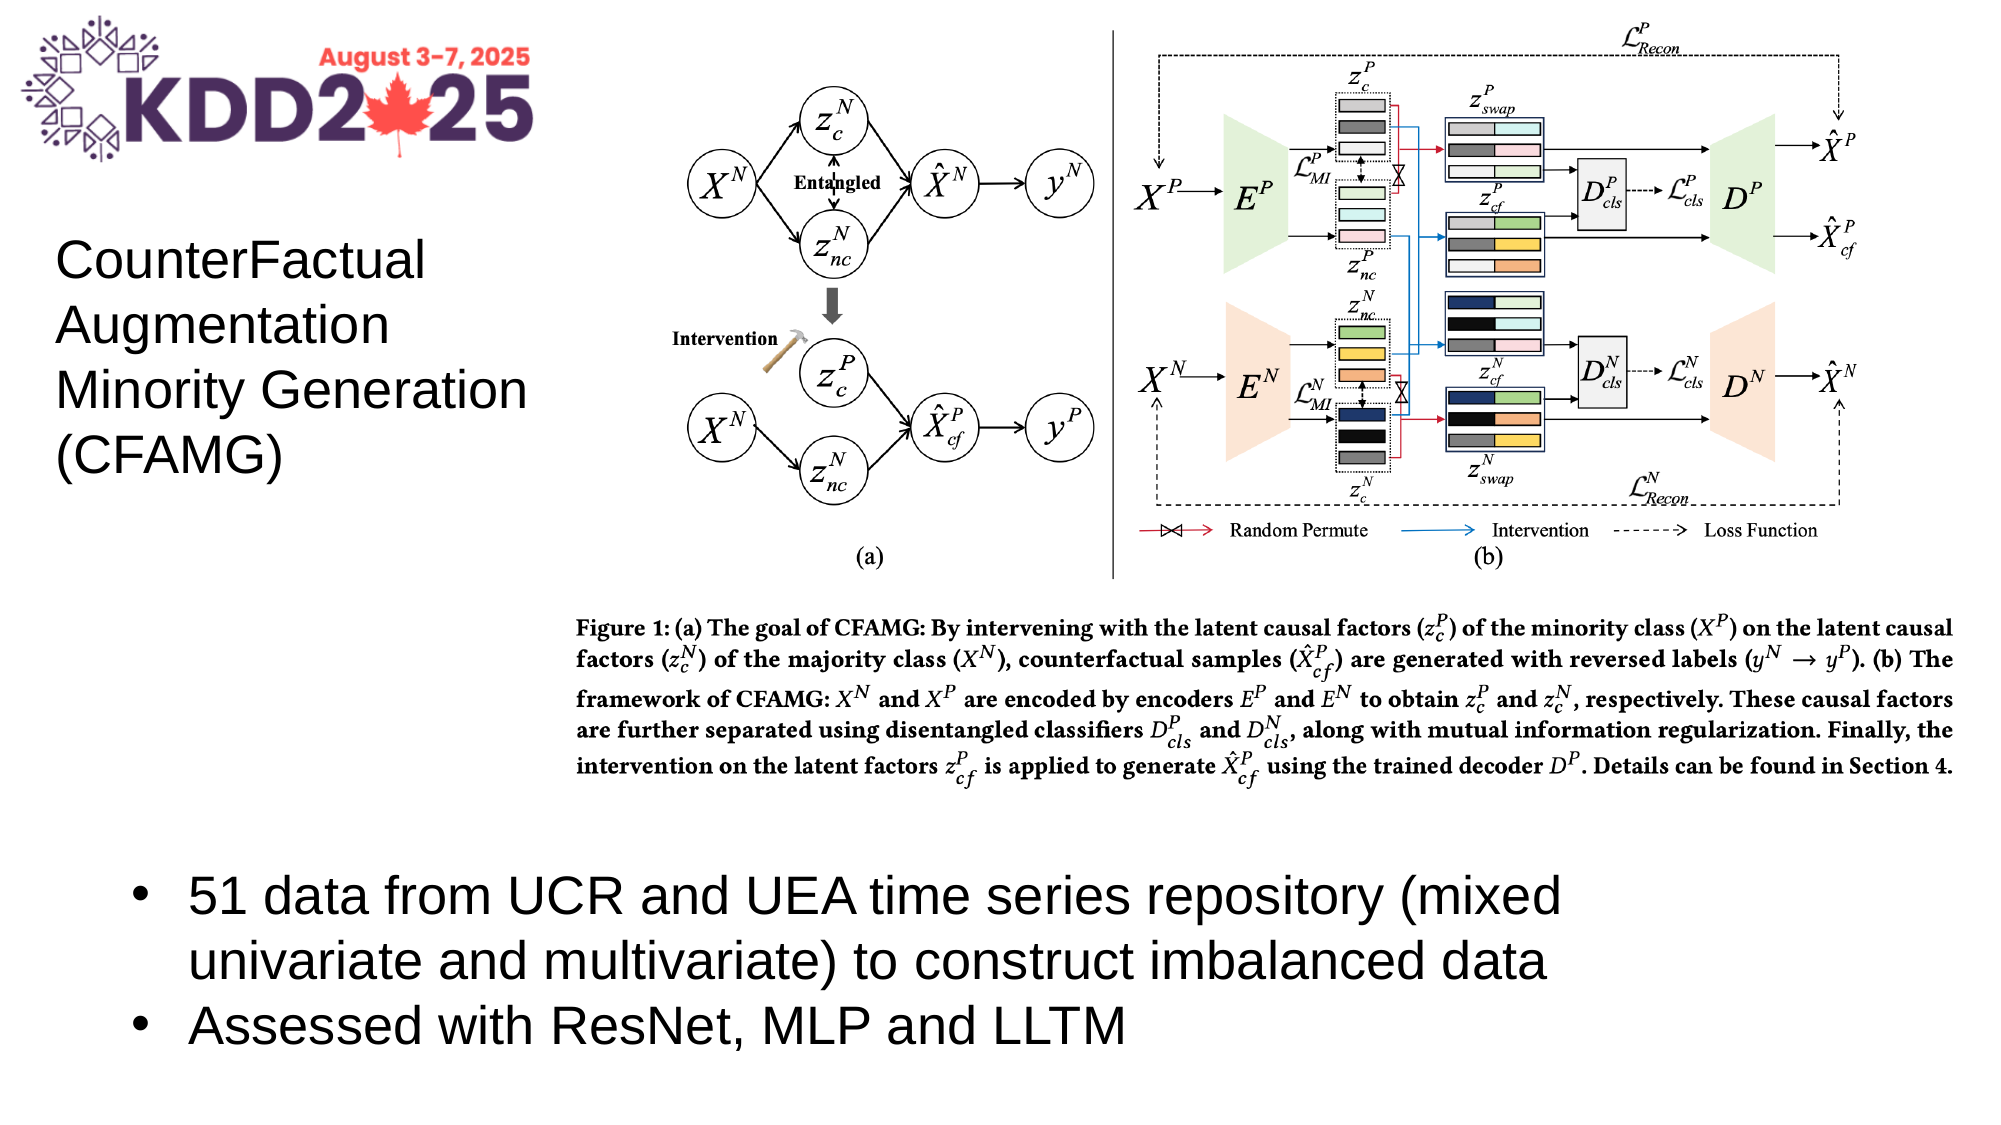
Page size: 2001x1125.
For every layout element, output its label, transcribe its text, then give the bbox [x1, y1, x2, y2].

title CounterFactual Augmentation Minority Generation (CFAMG) [40, 210, 545, 493]
text_box 51 data from UCR and UEA time series repository (mixed univariate and multivariate) to construct imbalanced data Assessed with ResNet, MLP and LLTM [117, 853, 1693, 1063]
picture [13, 6, 1976, 812]
